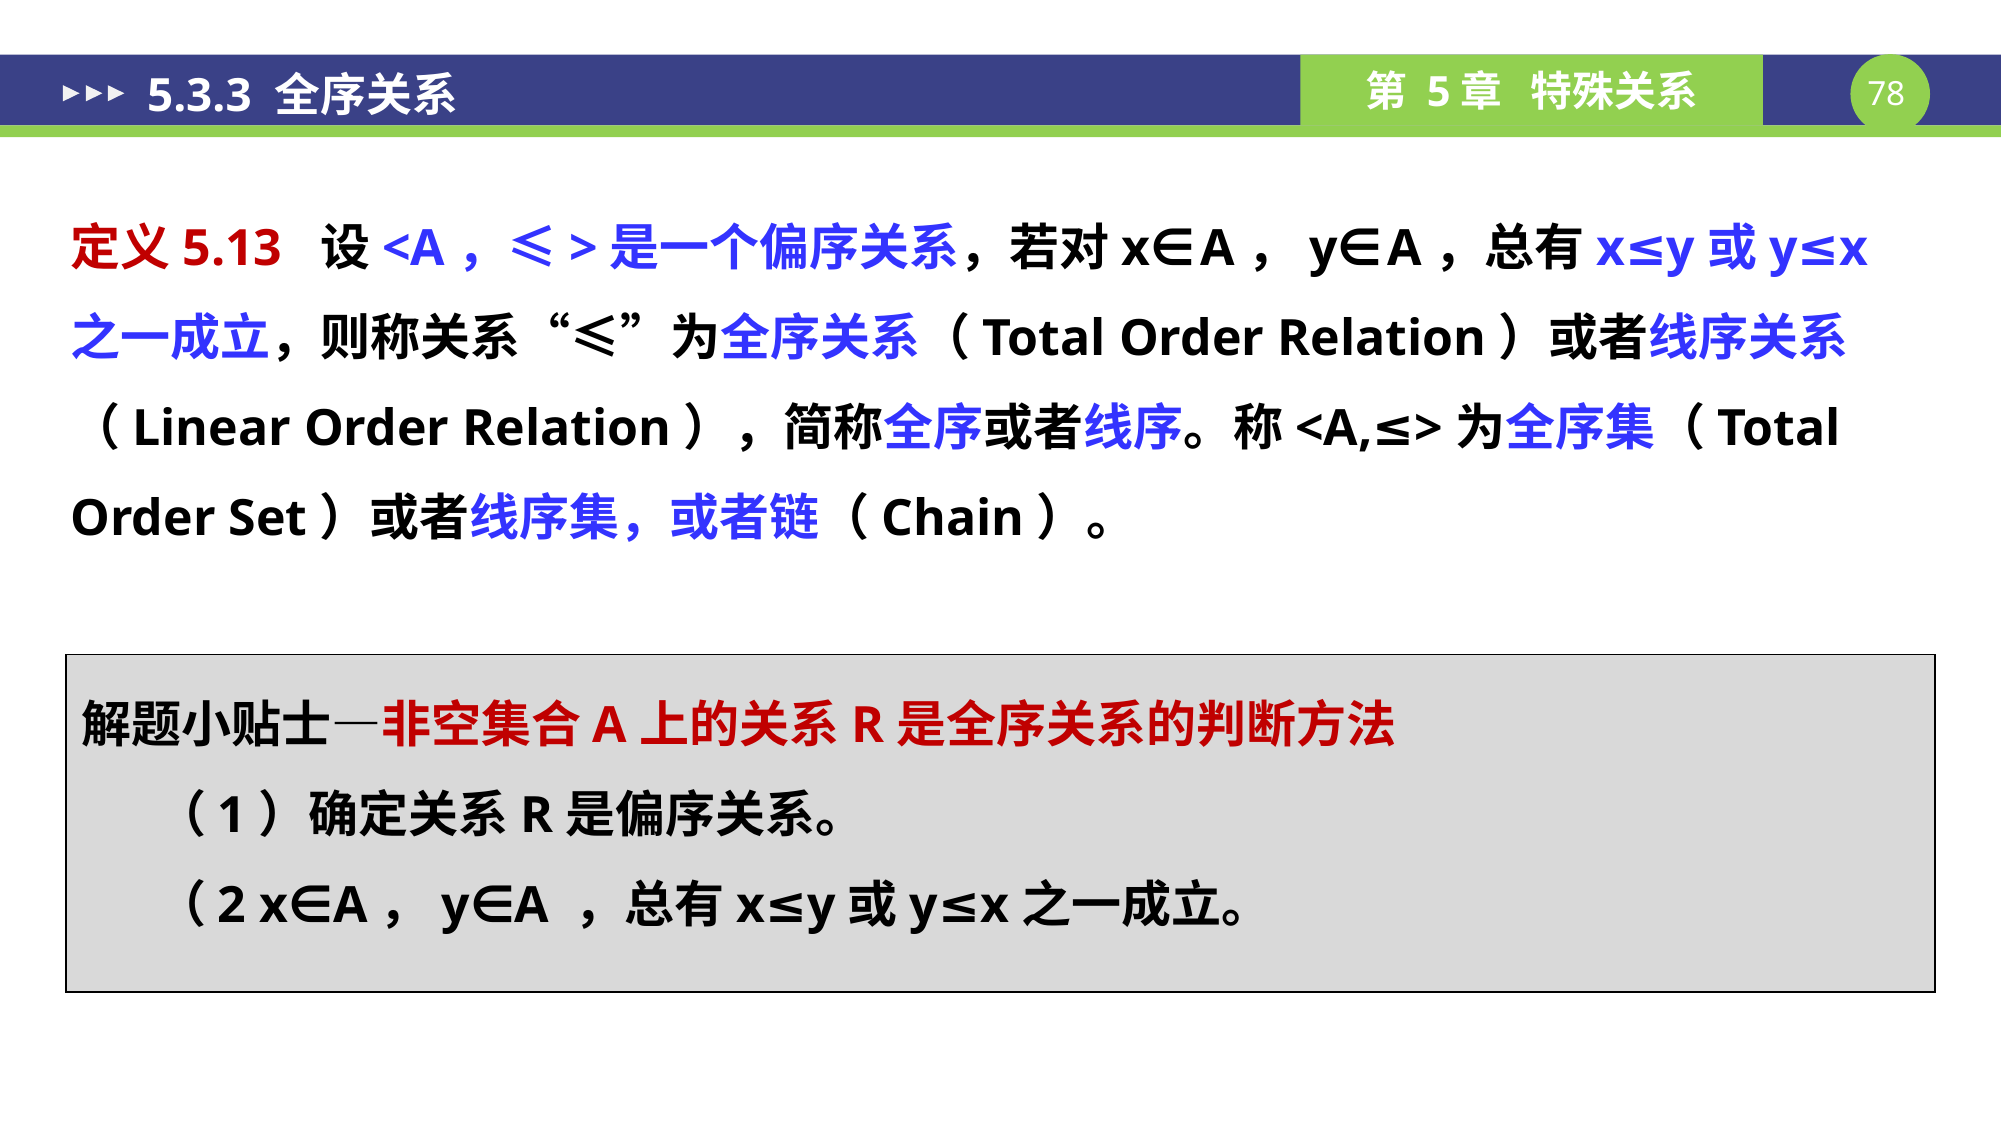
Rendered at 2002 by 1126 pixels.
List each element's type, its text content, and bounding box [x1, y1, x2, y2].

title 5.3.3 全序关系 [127, 57, 1003, 129]
